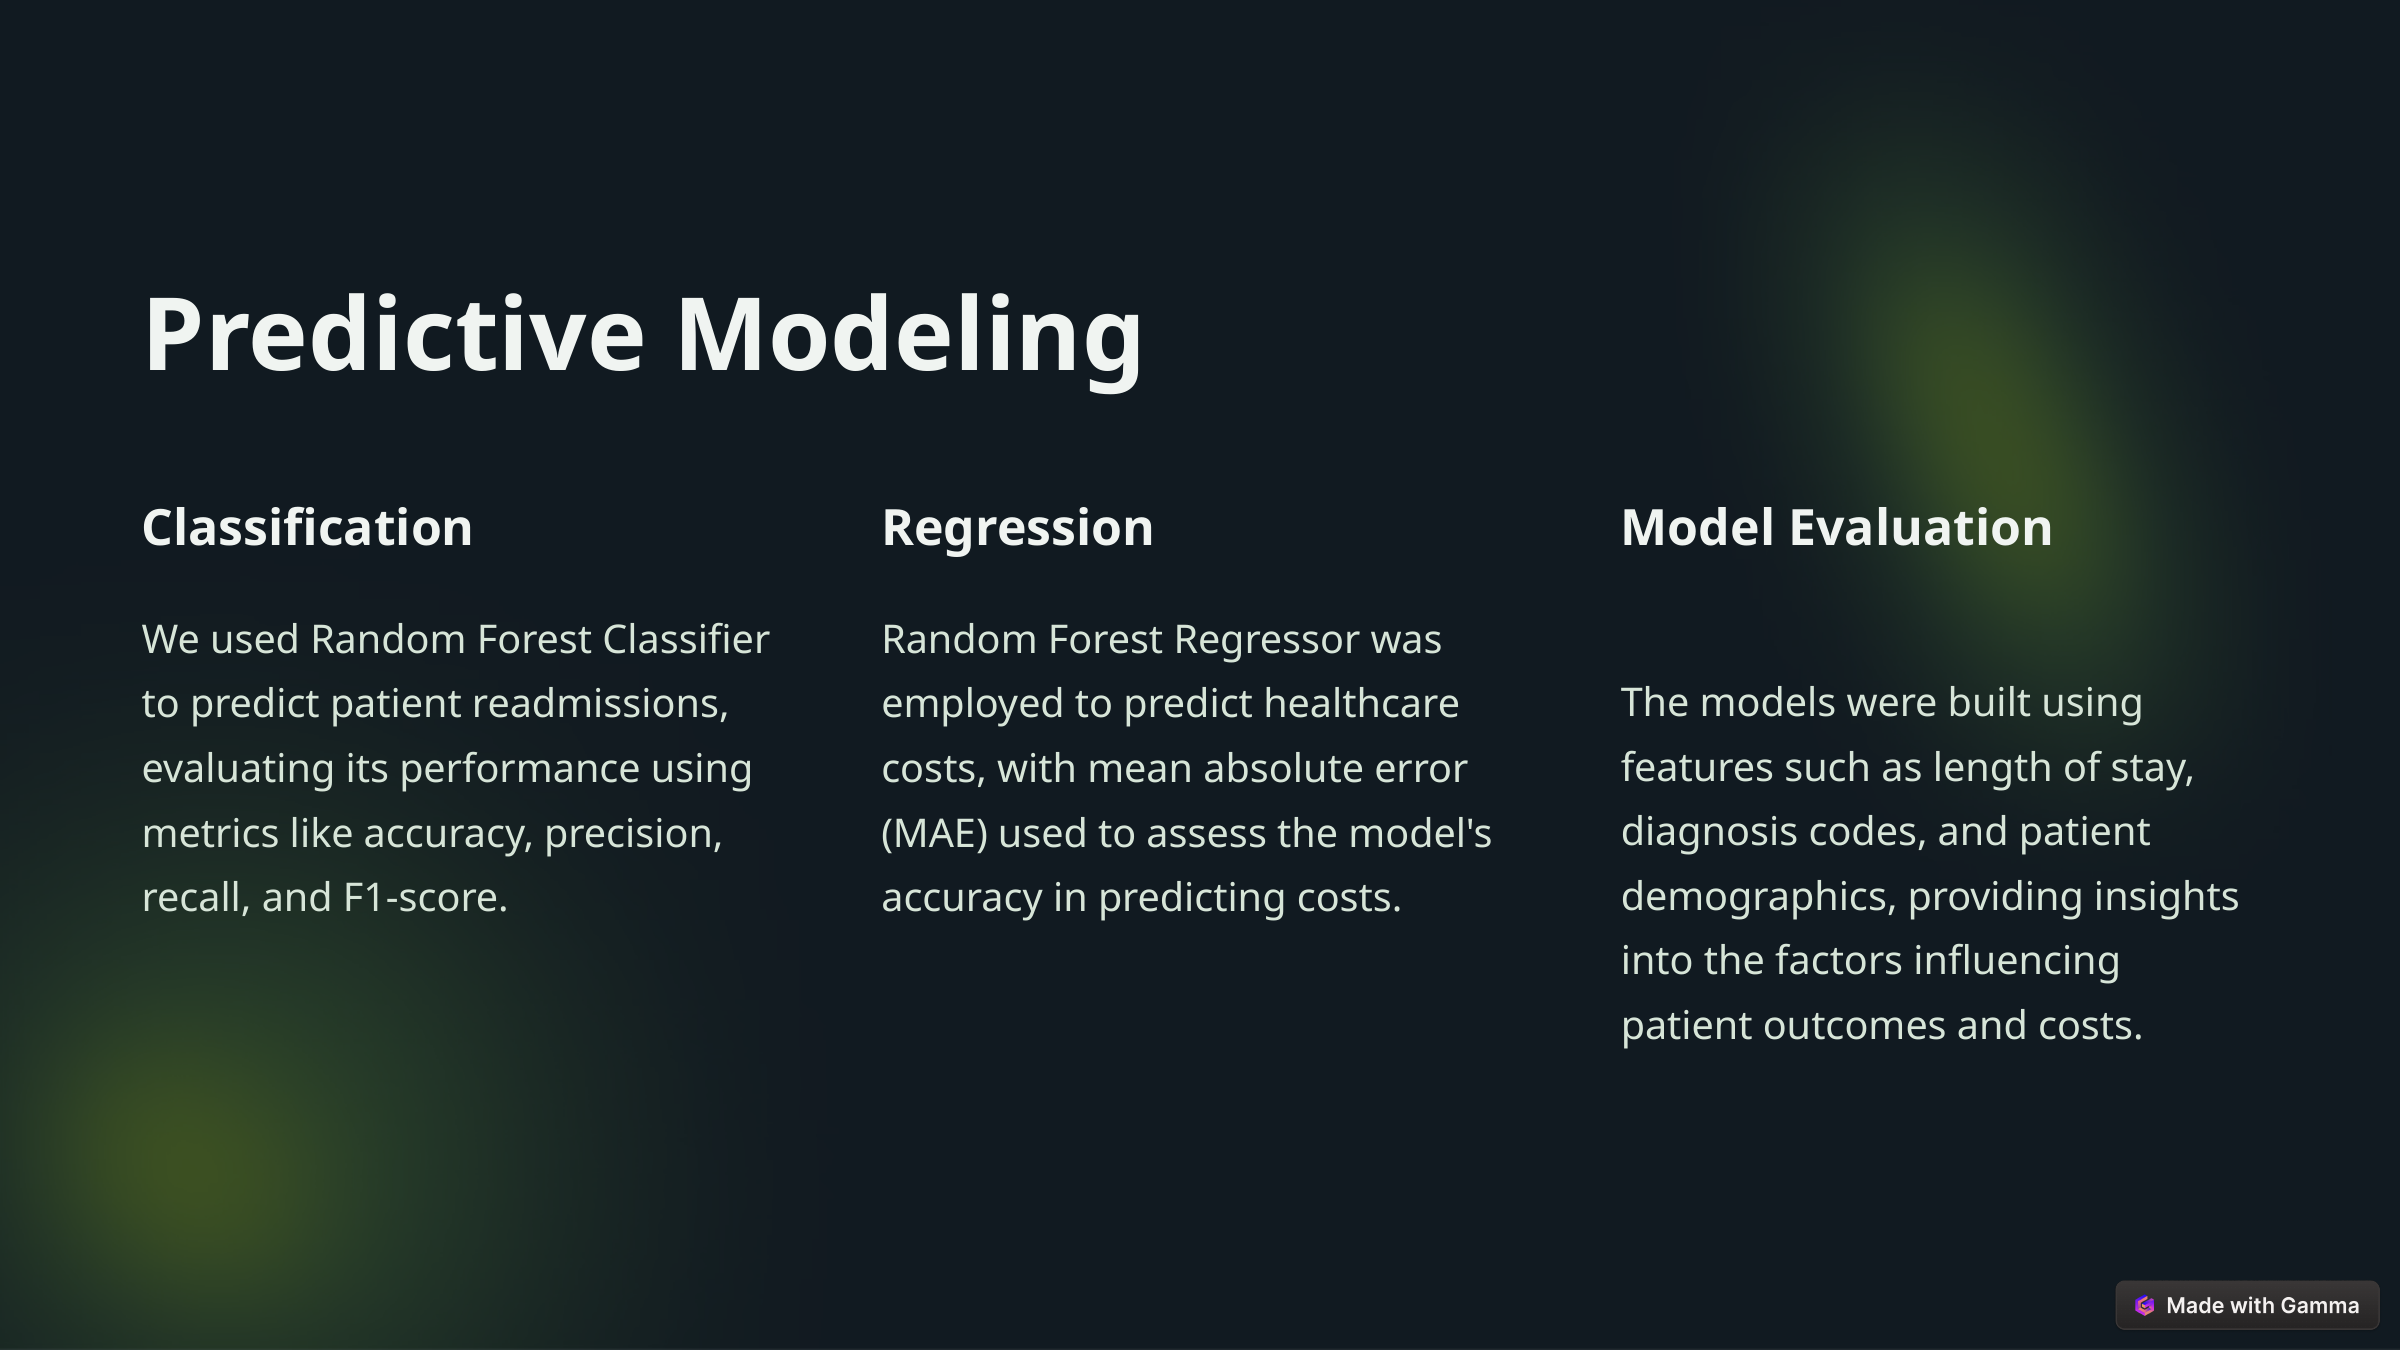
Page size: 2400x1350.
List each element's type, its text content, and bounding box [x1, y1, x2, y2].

text_box Regression [881, 492, 1388, 556]
text_box Classification [141, 492, 693, 556]
text_box Random Forest Regressor was employed to predict healthcare costs, with mean absolute error (MAE) used to assess the model's accuracy in predicting costs. [881, 596, 1521, 921]
text_box Model Evaluation [1620, 492, 2261, 620]
text_box We used Random Forest Classifier to predict patient readmissions, evaluating its performance using metrics like accuracy, precision, recall, and F1-score. [141, 596, 782, 921]
text_box Predictive Modeling [141, 264, 1736, 392]
text_box The models were built using features such as length of stay, diagnosis codes, and patient demographics, providing insights into the factors influencing patient outcomes and costs. [1620, 659, 2261, 1049]
picture [2106, 1271, 2389, 1339]
